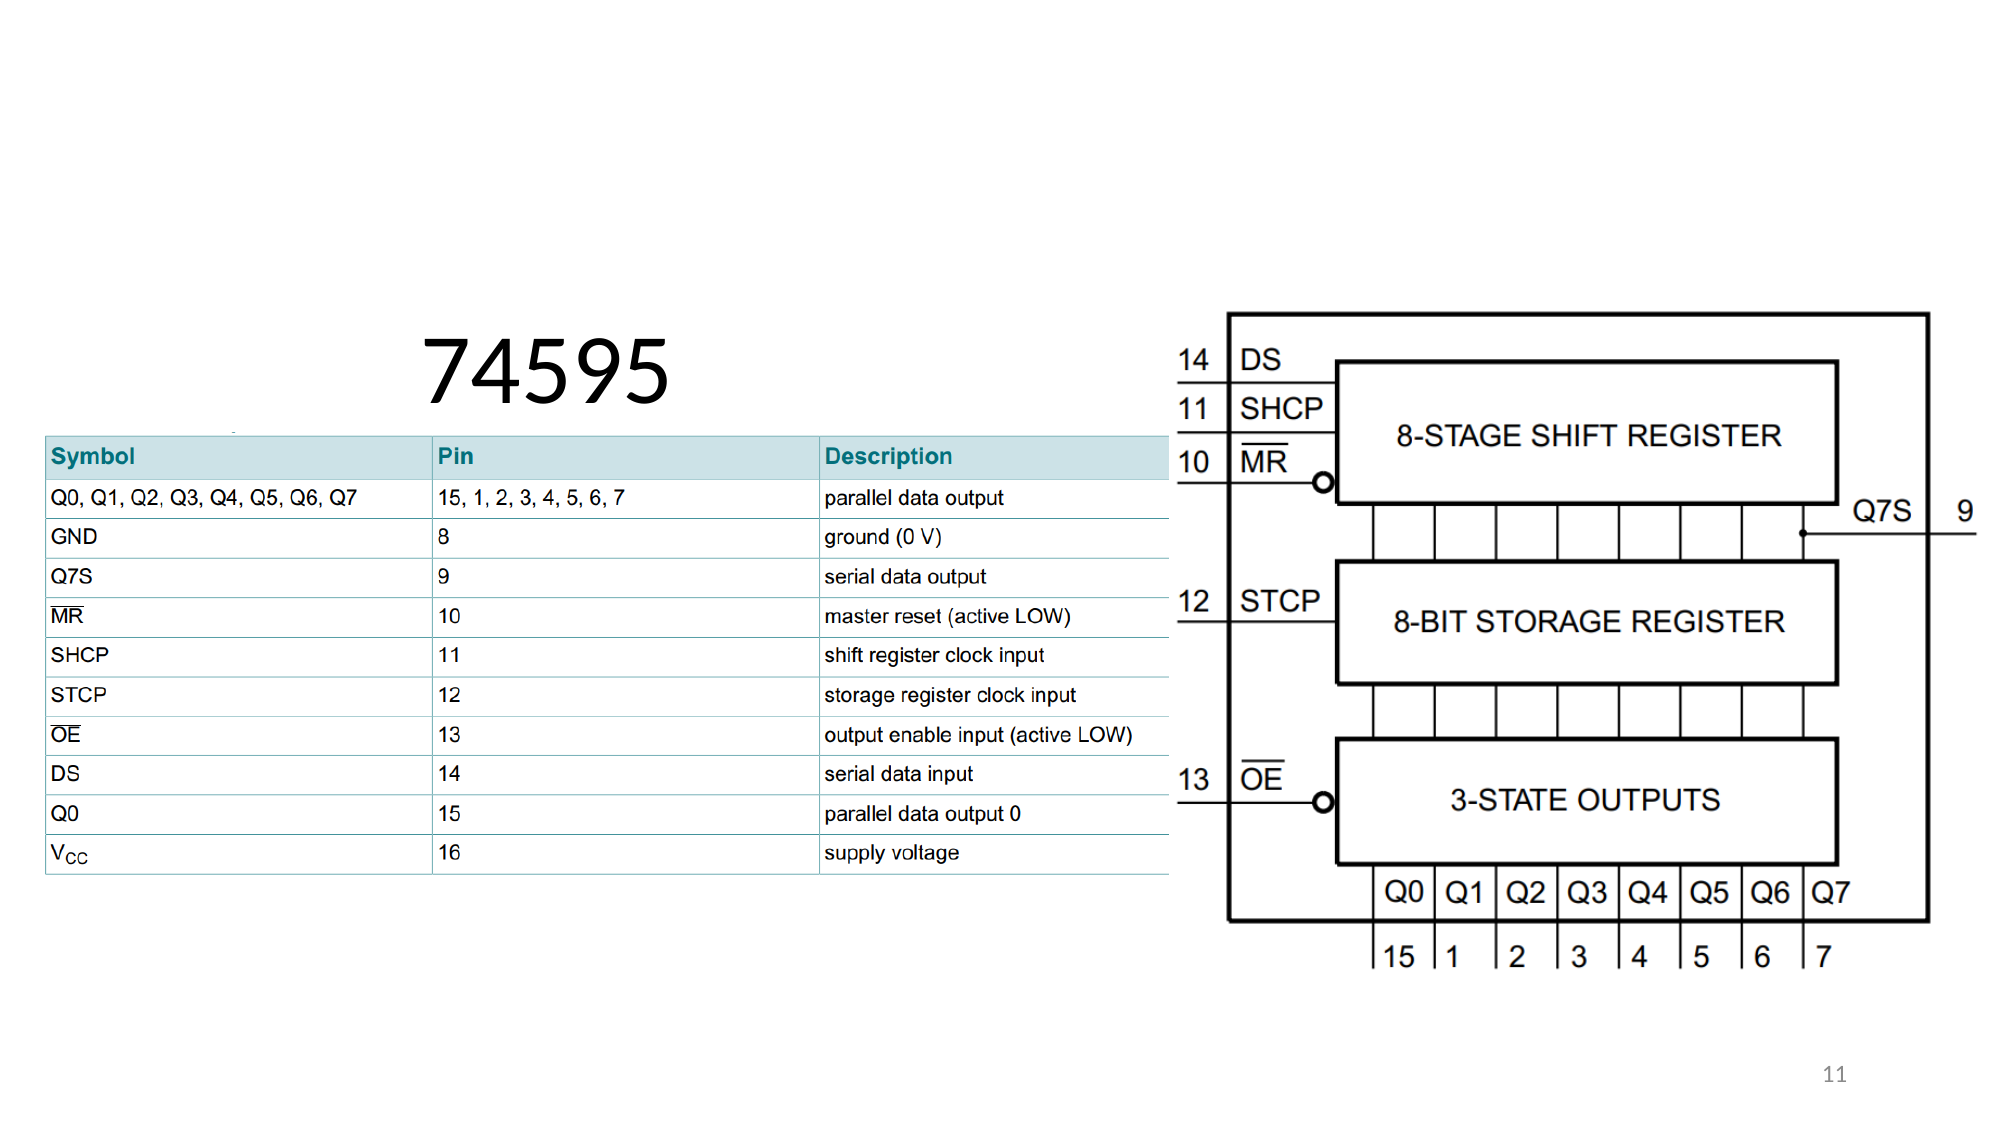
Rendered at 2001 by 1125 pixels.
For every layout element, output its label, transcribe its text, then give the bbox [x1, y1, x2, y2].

picture [41, 306, 2000, 978]
text_box 74595 [405, 296, 689, 431]
slide_number 11 [1412, 1042, 1863, 1103]
